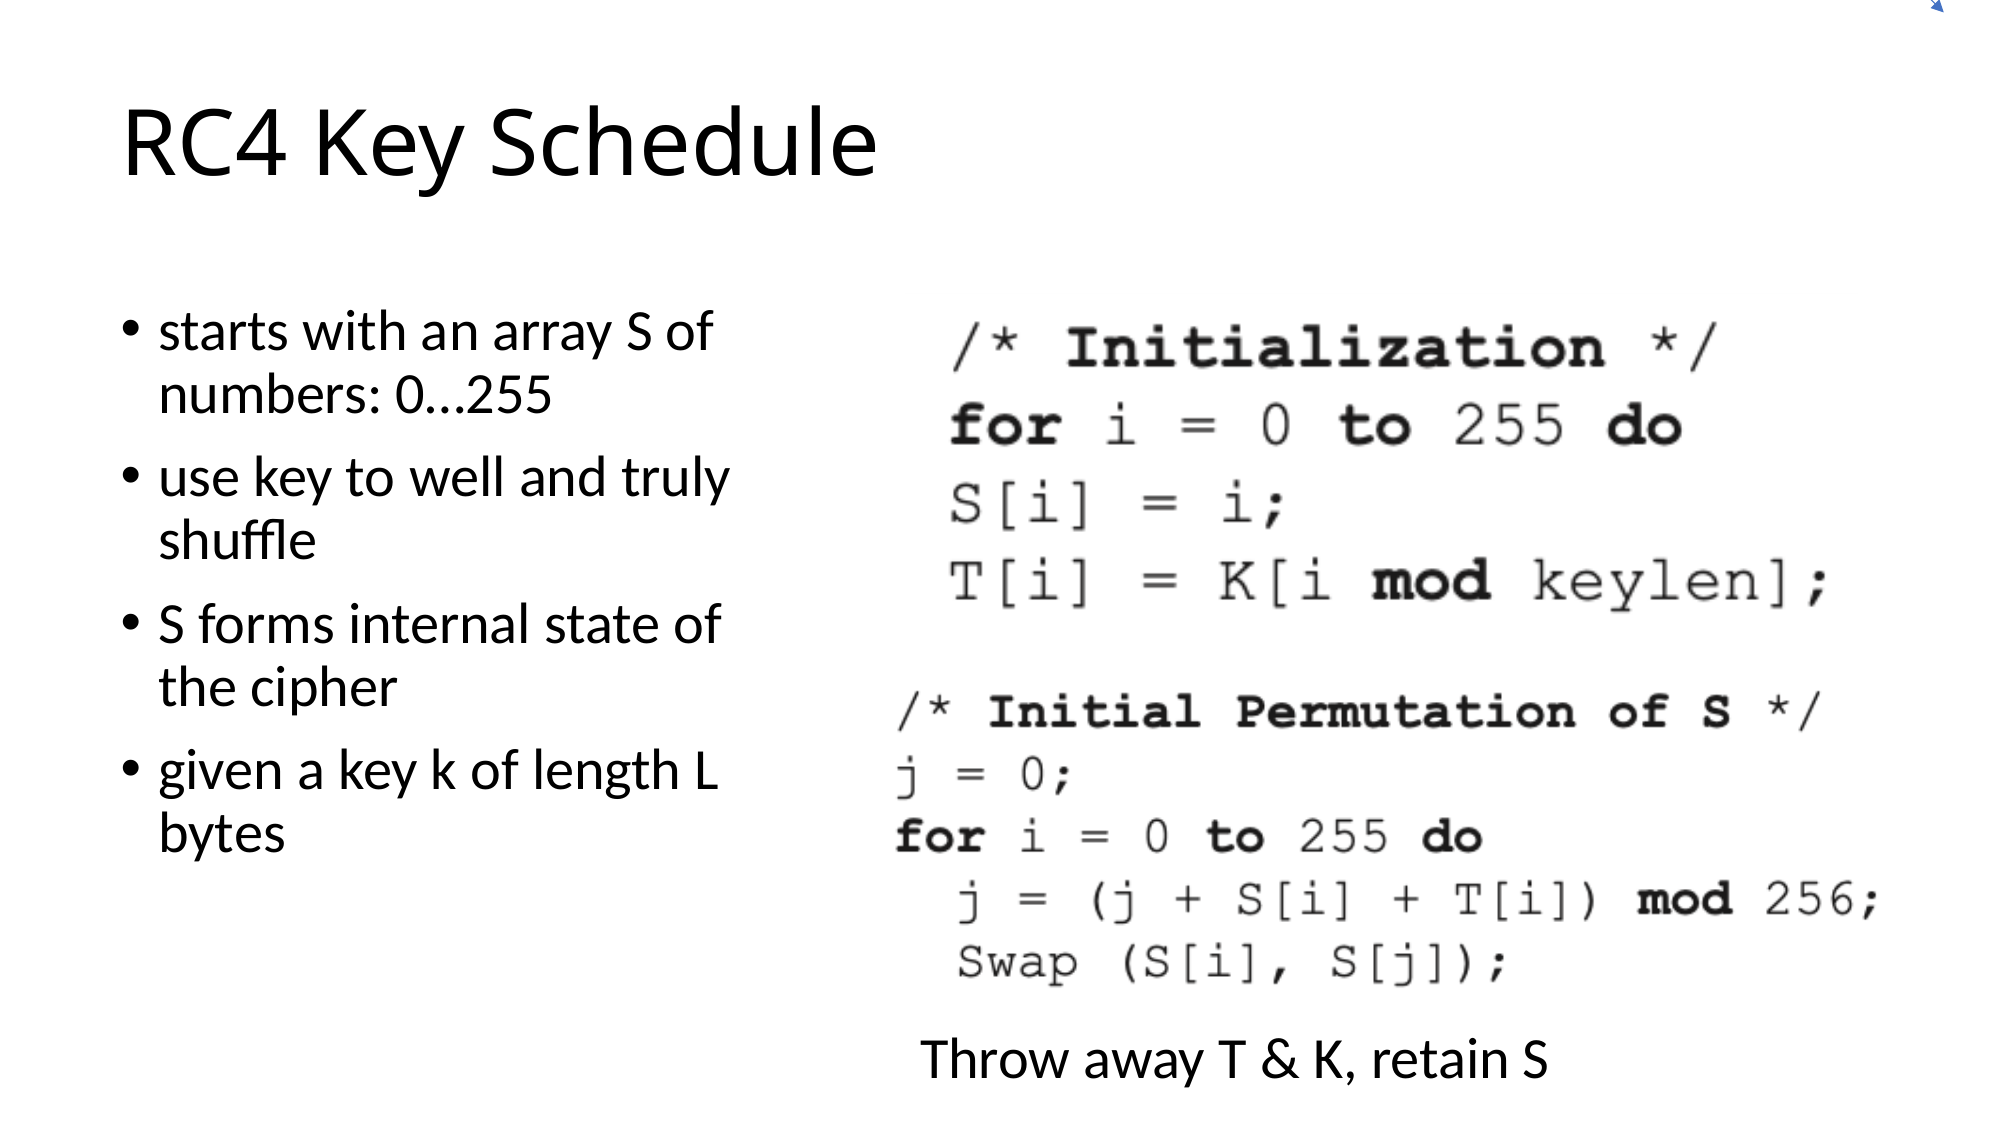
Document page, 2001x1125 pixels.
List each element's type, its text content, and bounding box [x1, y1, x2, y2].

picture [905, 292, 1858, 640]
list starts with an array S of numbers: 0…255 use key to well and truly shuffle S forms internal state of the cipher given a key k of length L bytes [105, 292, 790, 1014]
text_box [1793, 0, 1944, 13]
title RC4 Key Schedule [105, 52, 1895, 240]
picture [868, 667, 1895, 1007]
text_box Throw away T & K, retain S [905, 1013, 1858, 1098]
